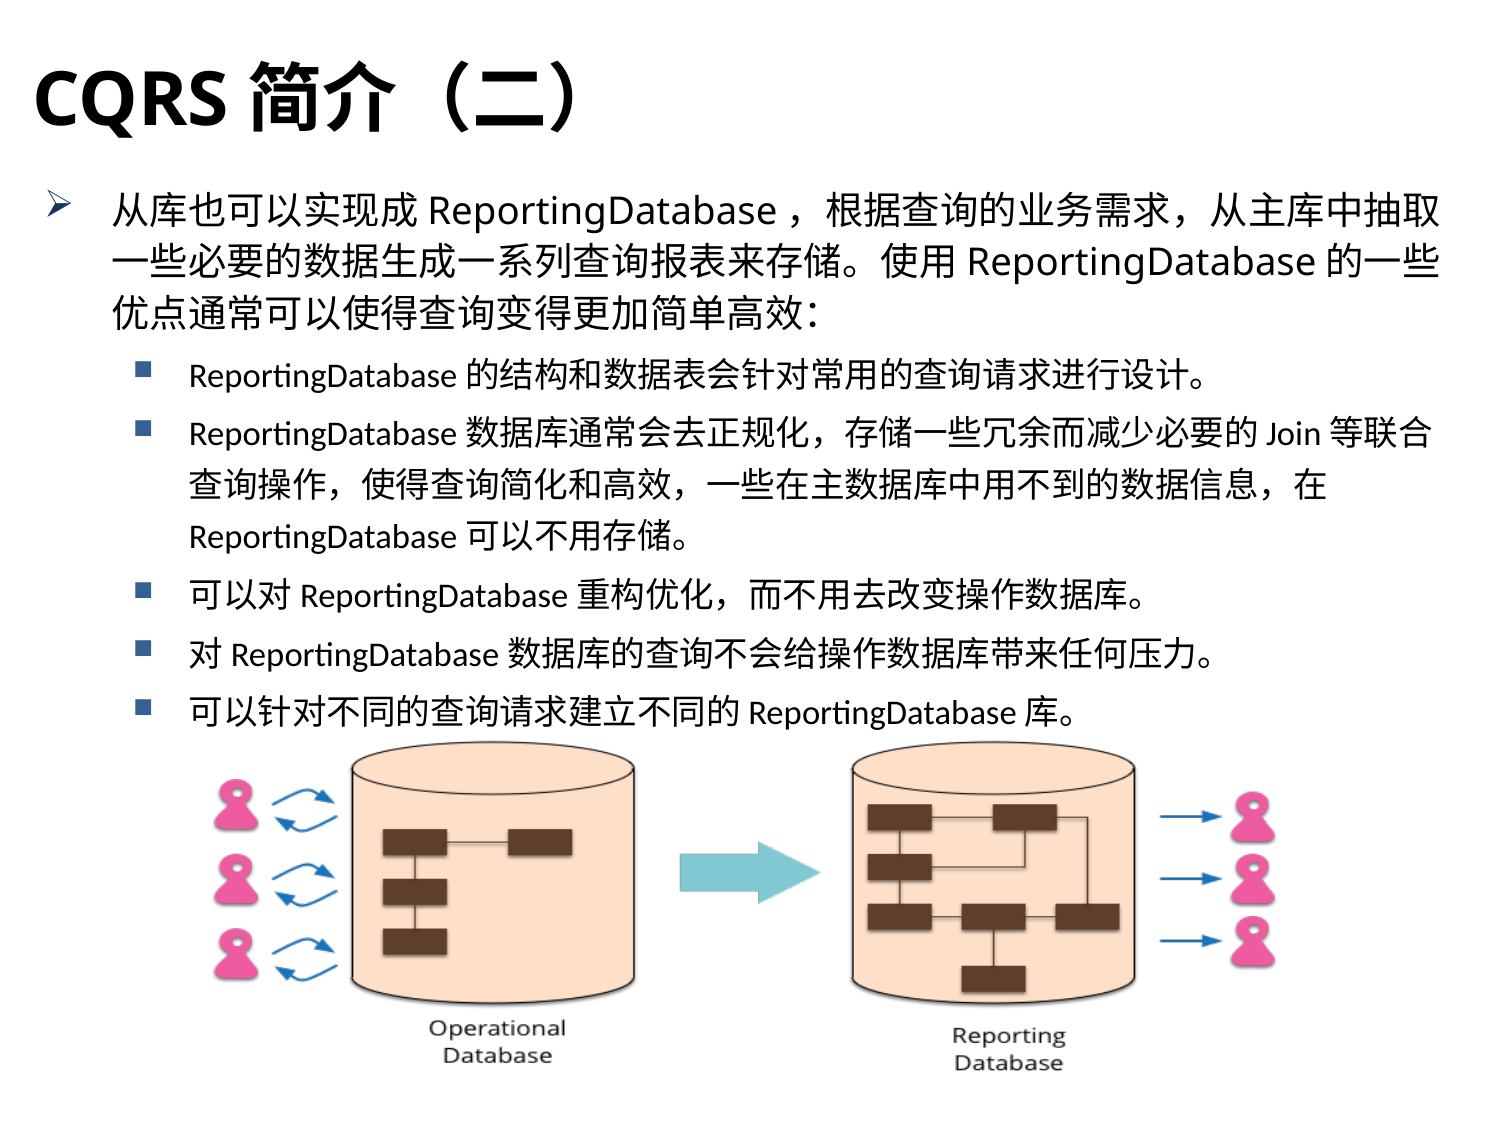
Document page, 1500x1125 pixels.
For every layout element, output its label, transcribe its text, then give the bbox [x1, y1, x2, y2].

picture [193, 725, 1295, 1095]
text_box 从库也可以实现成ReportingDatabase，根据查询的业务需求，从主库中抽取一些必要的数据生成一系列查询报表来存储。使用ReportingDatabase的一些优点通常可以使得查询变得更加简单高效： ReportingDatabase的结构和数据表会针对常用的查询请求进行设计。 ReportingDatabase数据库通常会去正规化，存储一些冗余而减少必要的Join等联合查询操作，使得查询简化和高效，一些在主数据库中用不到的数据信息，在ReportingDatabase可以不用存储。 可以对ReportingDatabase重构优化，而不用去改变操作数据库。 对ReportingDatabase数据库的查询不会给操作数据库带来任何压力。 可以针对不同的查询请求建立不同的ReportingDatabase库。 [29, 172, 1459, 740]
text_box CQRS简介（二） [17, 42, 1176, 149]
